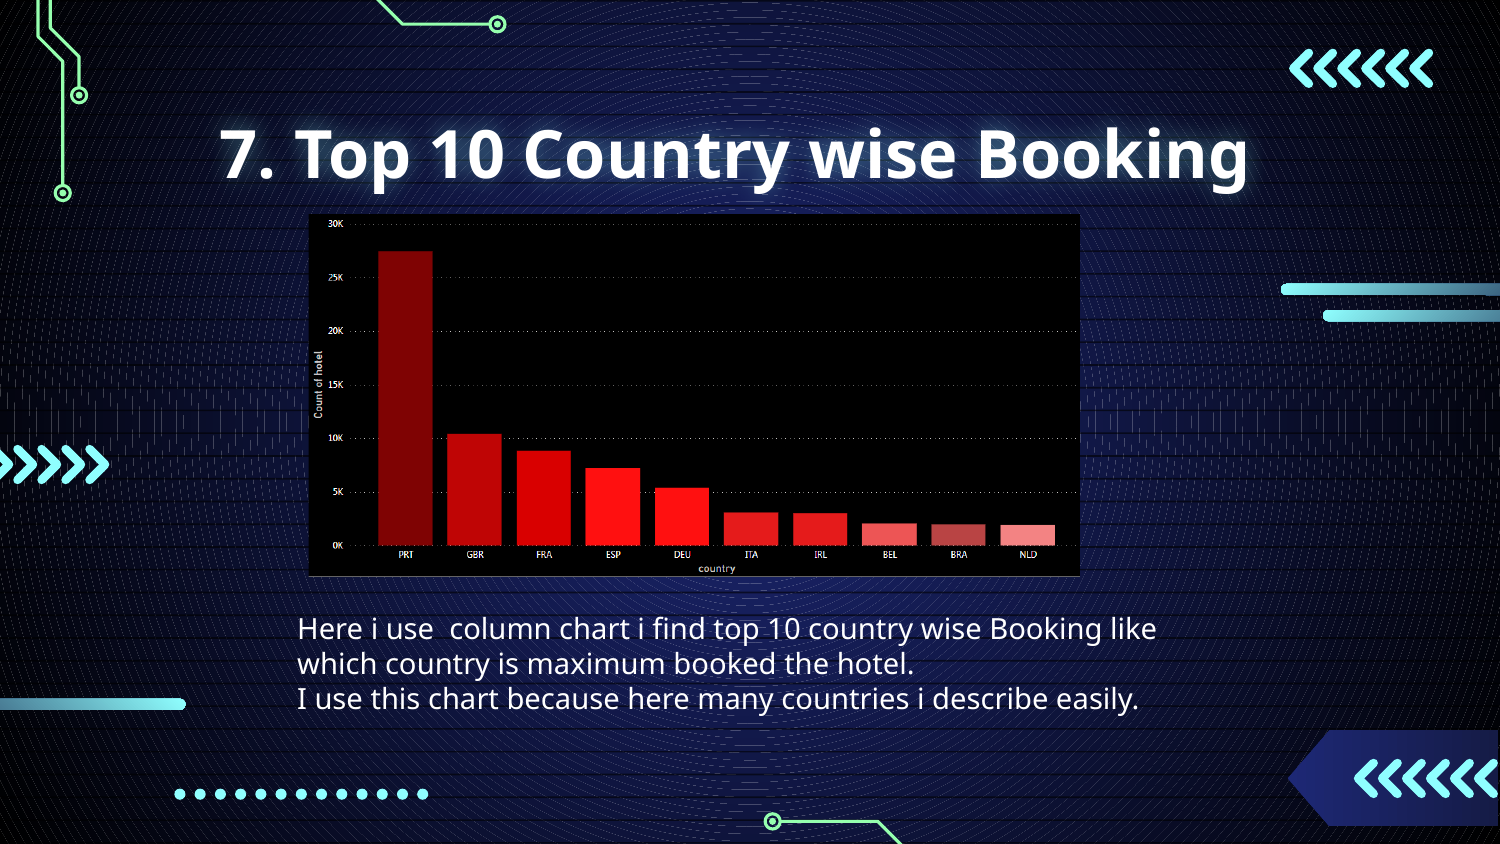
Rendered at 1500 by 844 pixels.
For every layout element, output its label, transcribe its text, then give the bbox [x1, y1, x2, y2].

picture [308, 214, 1081, 577]
title 7. Top 10 Country wise Booking [102, 88, 1369, 215]
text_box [1280, 283, 1500, 322]
text_box [0, 698, 186, 710]
text_box Here i use column chart i find top 10 country wise Booking like which country is maximum booked the hotel. I use this chart because here many countries i describe easily. [281, 595, 1252, 782]
